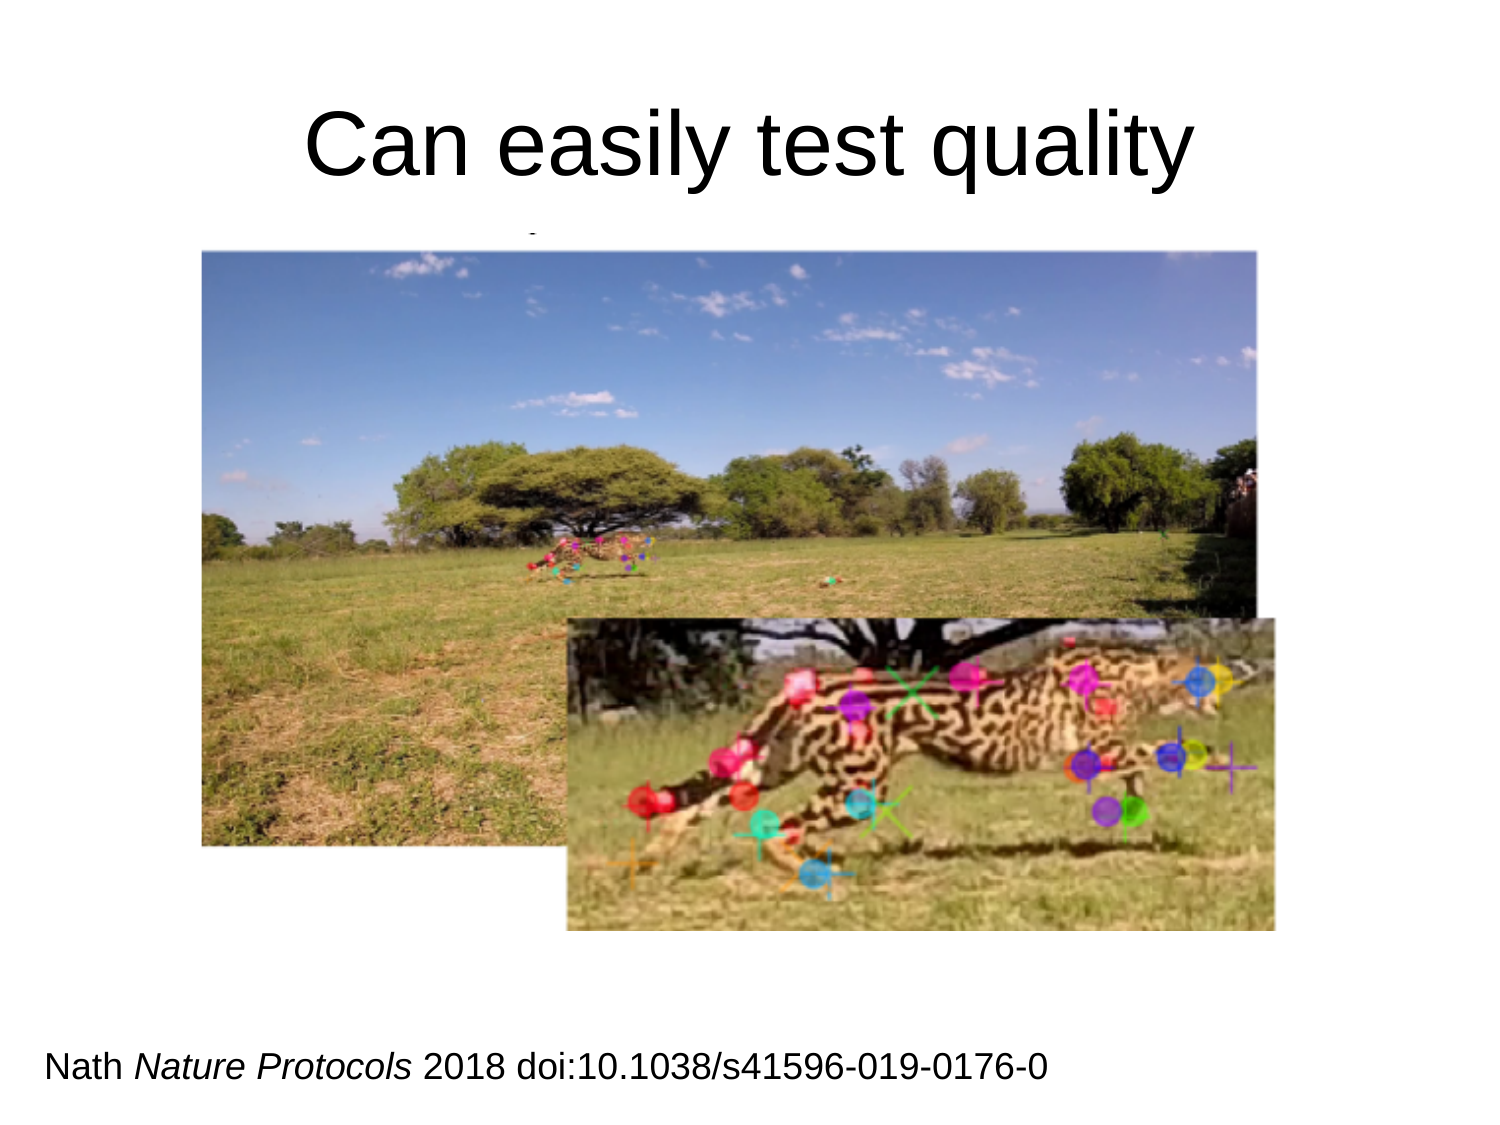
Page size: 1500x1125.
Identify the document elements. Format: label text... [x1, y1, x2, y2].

title Can easily test quality [75, 45, 1425, 233]
text_box Nath Nature Protocols 2018 doi:10.1038/s41596-019-0176-0 [29, 1034, 1199, 1095]
picture [201, 233, 1299, 931]
